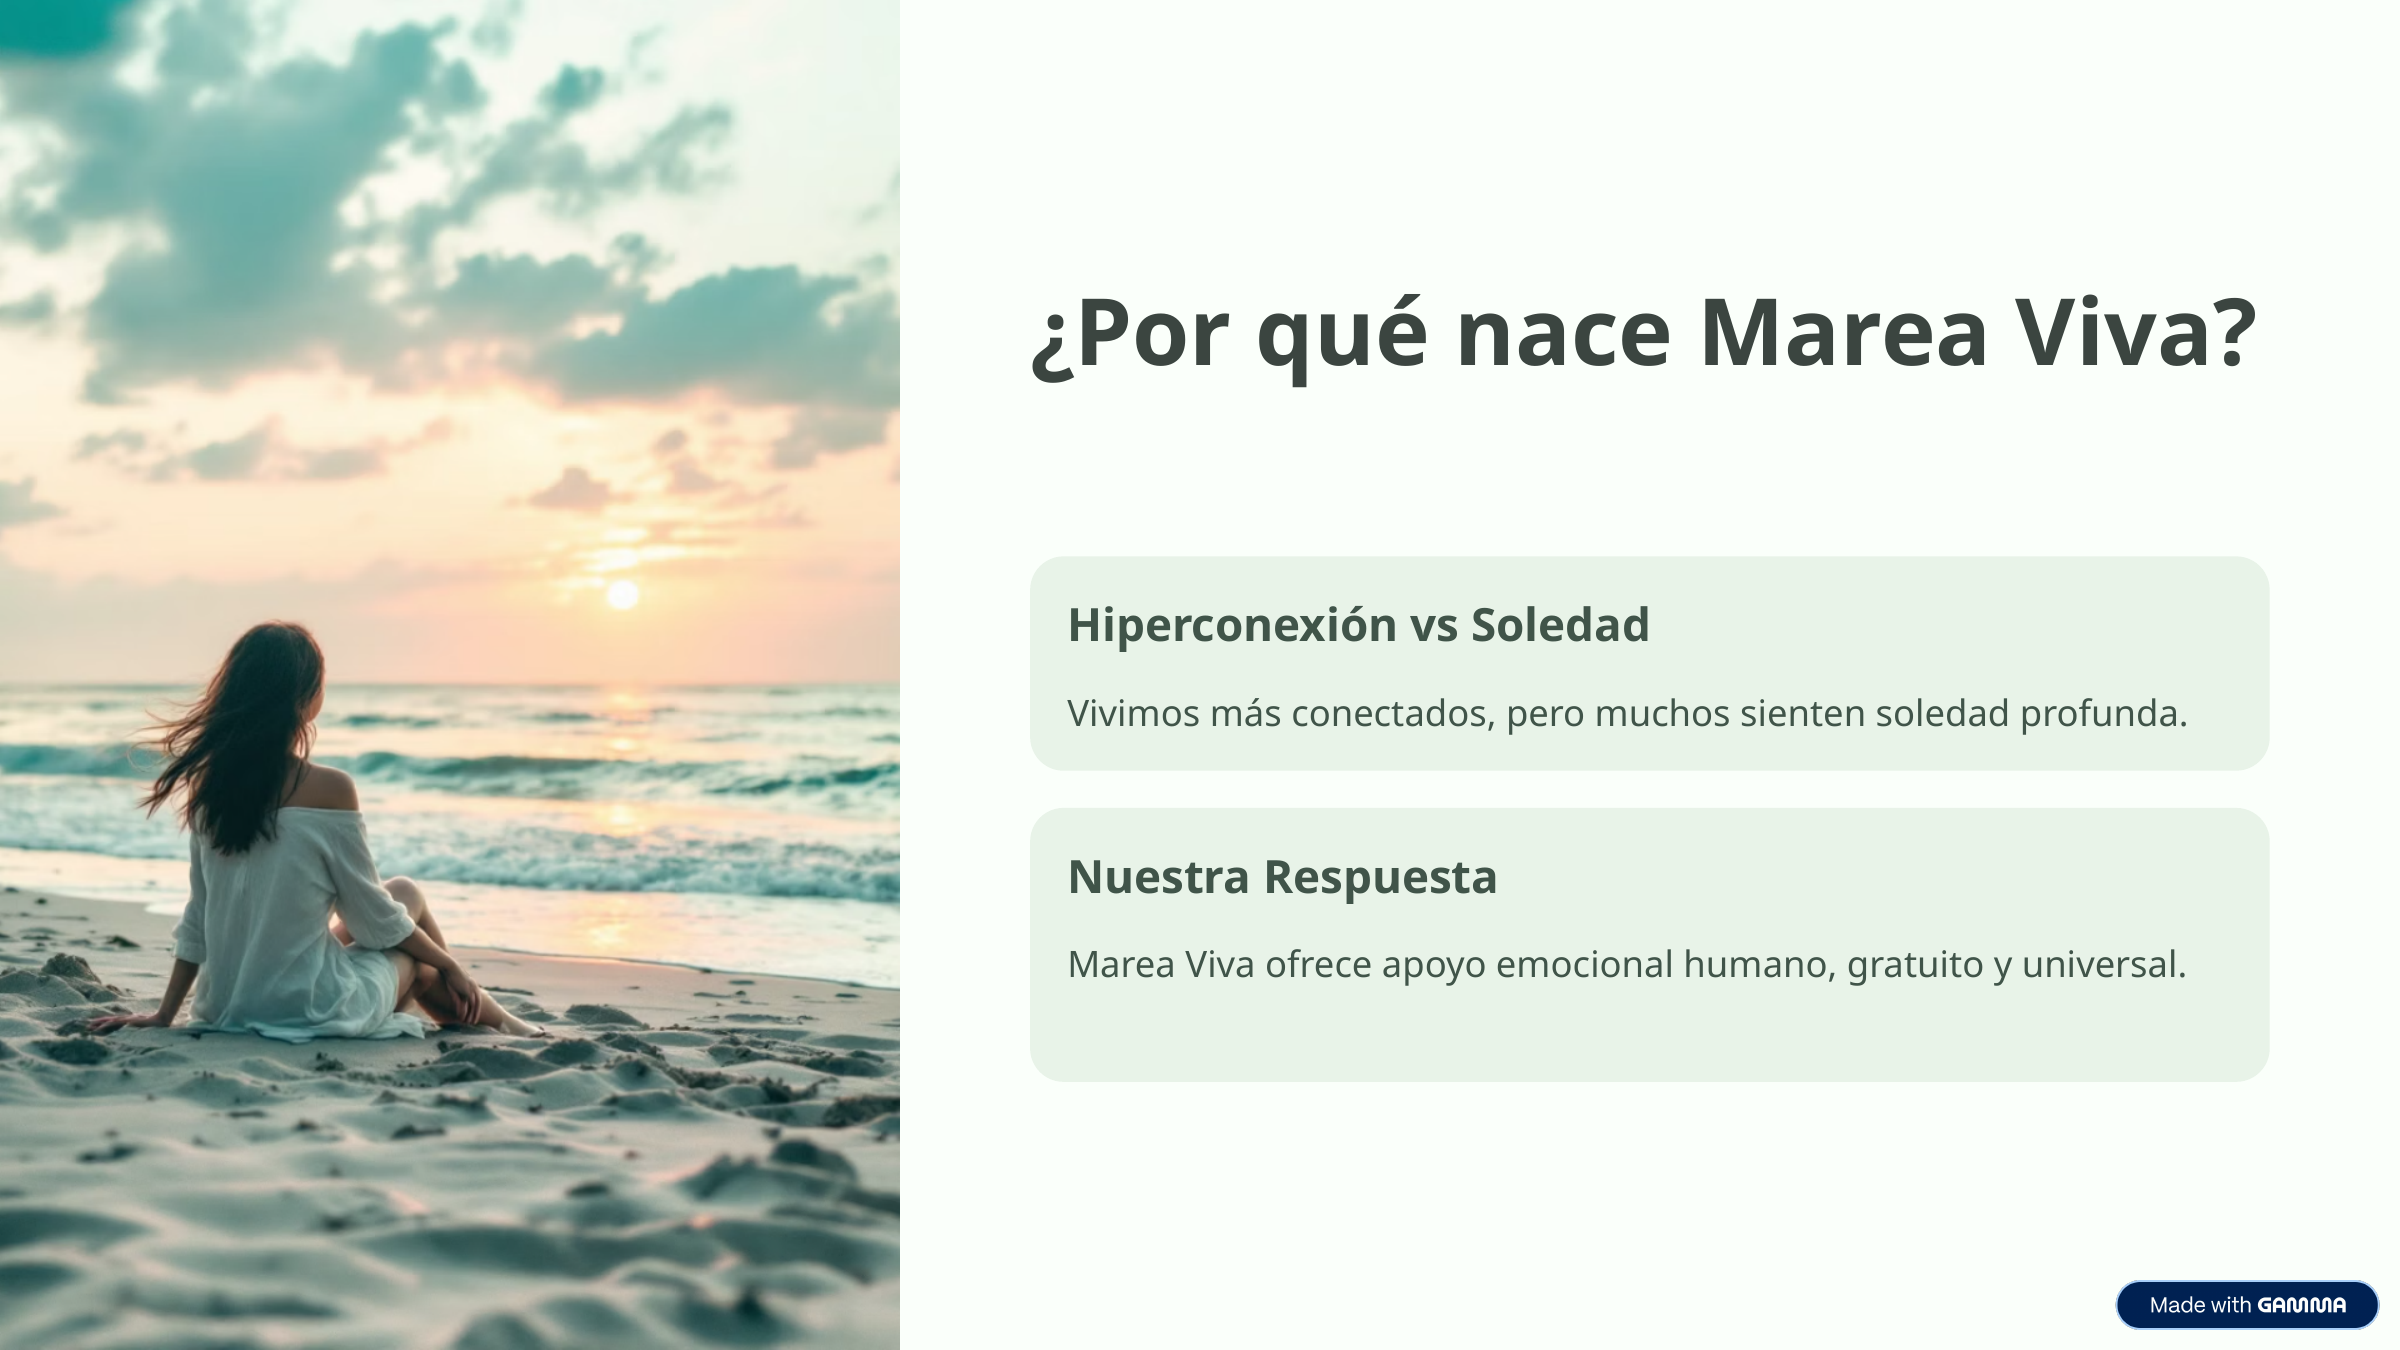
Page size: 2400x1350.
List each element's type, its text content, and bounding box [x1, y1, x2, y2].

text_box Vivimos más conectados, pero muchos sienten soledad profunda. [1067, 673, 2233, 734]
text_box Marea Viva ofrece apoyo emocional humano, gratuito y universal. [1067, 925, 2233, 1045]
text_box [1030, 556, 2270, 771]
picture [0, 0, 900, 1350]
text_box Nuestra Respuesta [1067, 845, 1533, 904]
text_box ¿Por qué nace Marea Viva? [1030, 267, 2270, 501]
text_box Hiperconexión vs Soledad [1067, 593, 1677, 652]
picture [2106, 1271, 2389, 1339]
text_box [1030, 807, 2270, 1082]
